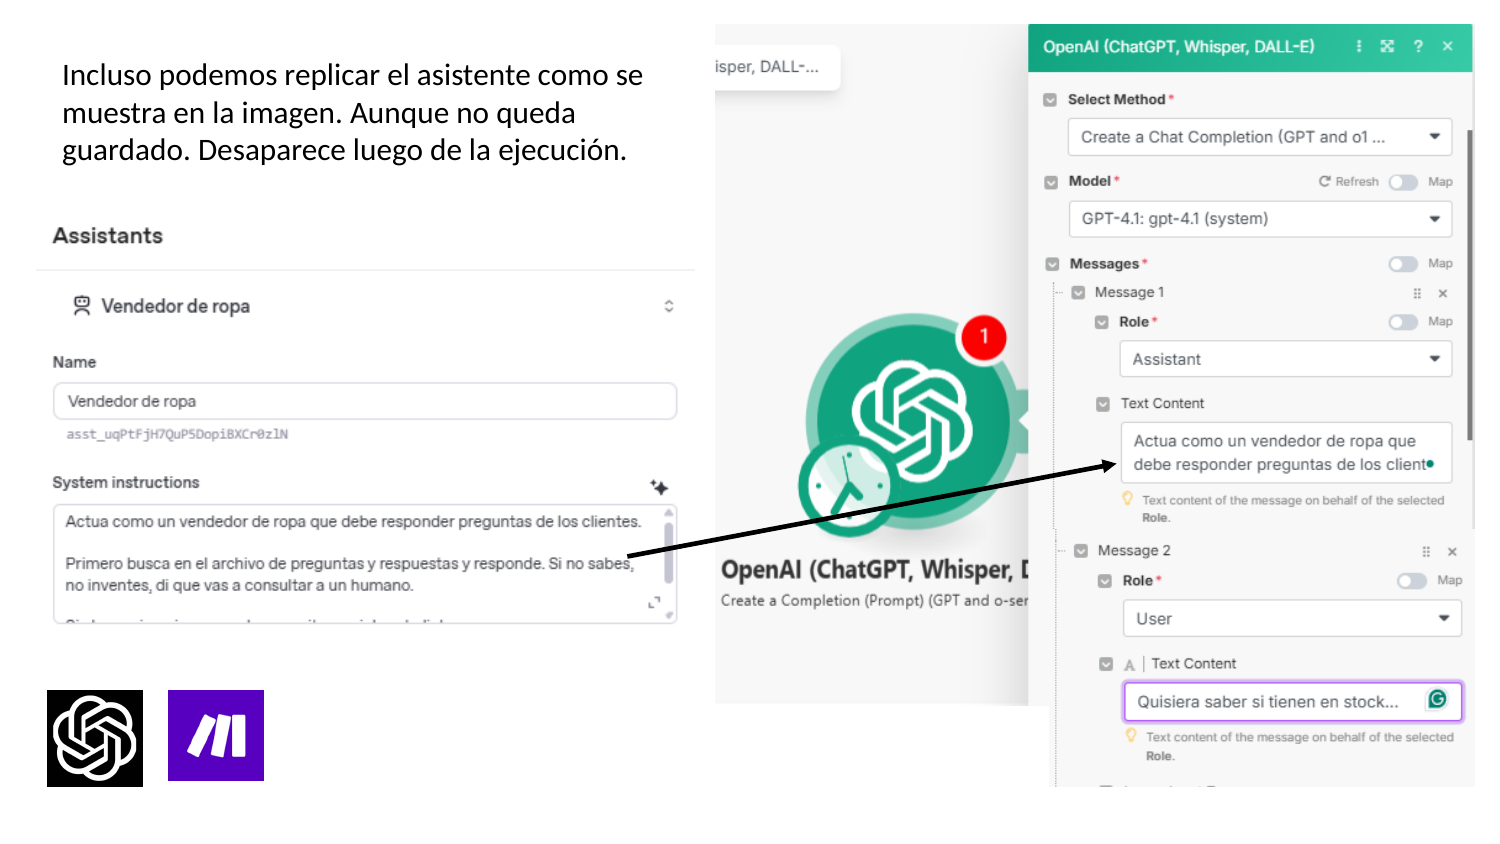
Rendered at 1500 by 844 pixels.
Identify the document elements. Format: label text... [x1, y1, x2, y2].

text_box Incluso podemos replicar el asistente como se muestra en la imagen. Aunque no queda guardado. Desaparece luego de la ejecución. [47, 39, 706, 182]
picture [167, 690, 265, 782]
picture [35, 213, 695, 646]
picture [715, 24, 1476, 787]
picture [46, 690, 144, 787]
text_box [627, 463, 1117, 557]
